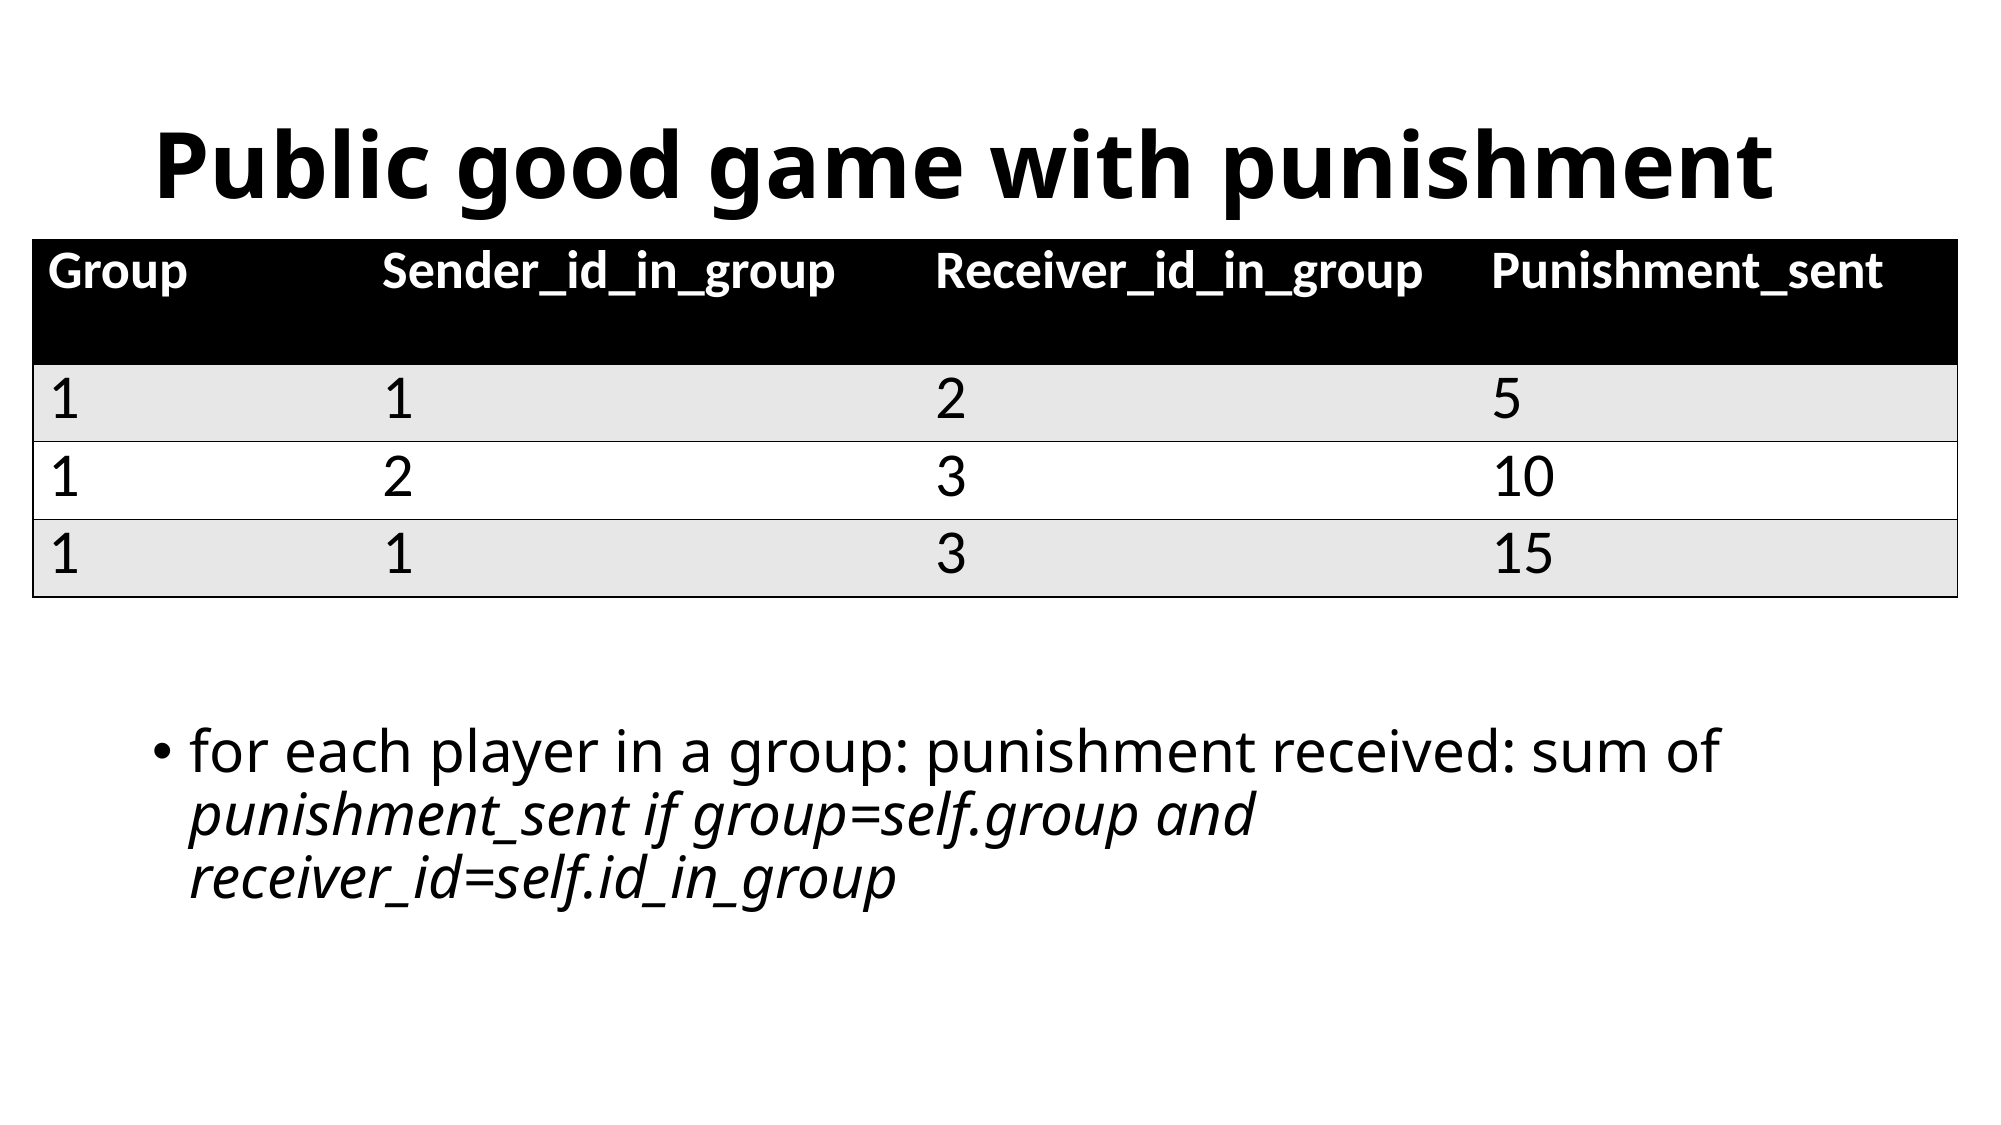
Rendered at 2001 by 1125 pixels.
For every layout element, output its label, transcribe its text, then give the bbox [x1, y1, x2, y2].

table_cell 5 [1476, 365, 1957, 441]
table_cell 2 [920, 365, 1476, 441]
table_cell 1 [367, 365, 920, 441]
table_cell 3 [920, 442, 1476, 519]
table_header Punishment_sent [1476, 241, 1957, 363]
table_cell 1 [34, 520, 367, 596]
table_cell 15 [1476, 520, 1957, 596]
title Public good game with punishment [137, 59, 1863, 239]
table_cell 2 [367, 442, 920, 519]
table_header Sender_id_in_group [367, 241, 920, 363]
list for each player in a group: punishment received: sum of punishment_sent if group=self.group and receiver_id=self.id_in_group [137, 714, 1863, 1014]
table_header Group [34, 241, 367, 363]
table_cell 3 [920, 520, 1476, 596]
table_cell 1 [34, 365, 367, 441]
table_cell 10 [1476, 442, 1957, 519]
table_cell 1 [367, 520, 920, 596]
table_header Receiver_id_in_group [920, 241, 1476, 363]
table_cell 1 [34, 442, 367, 519]
